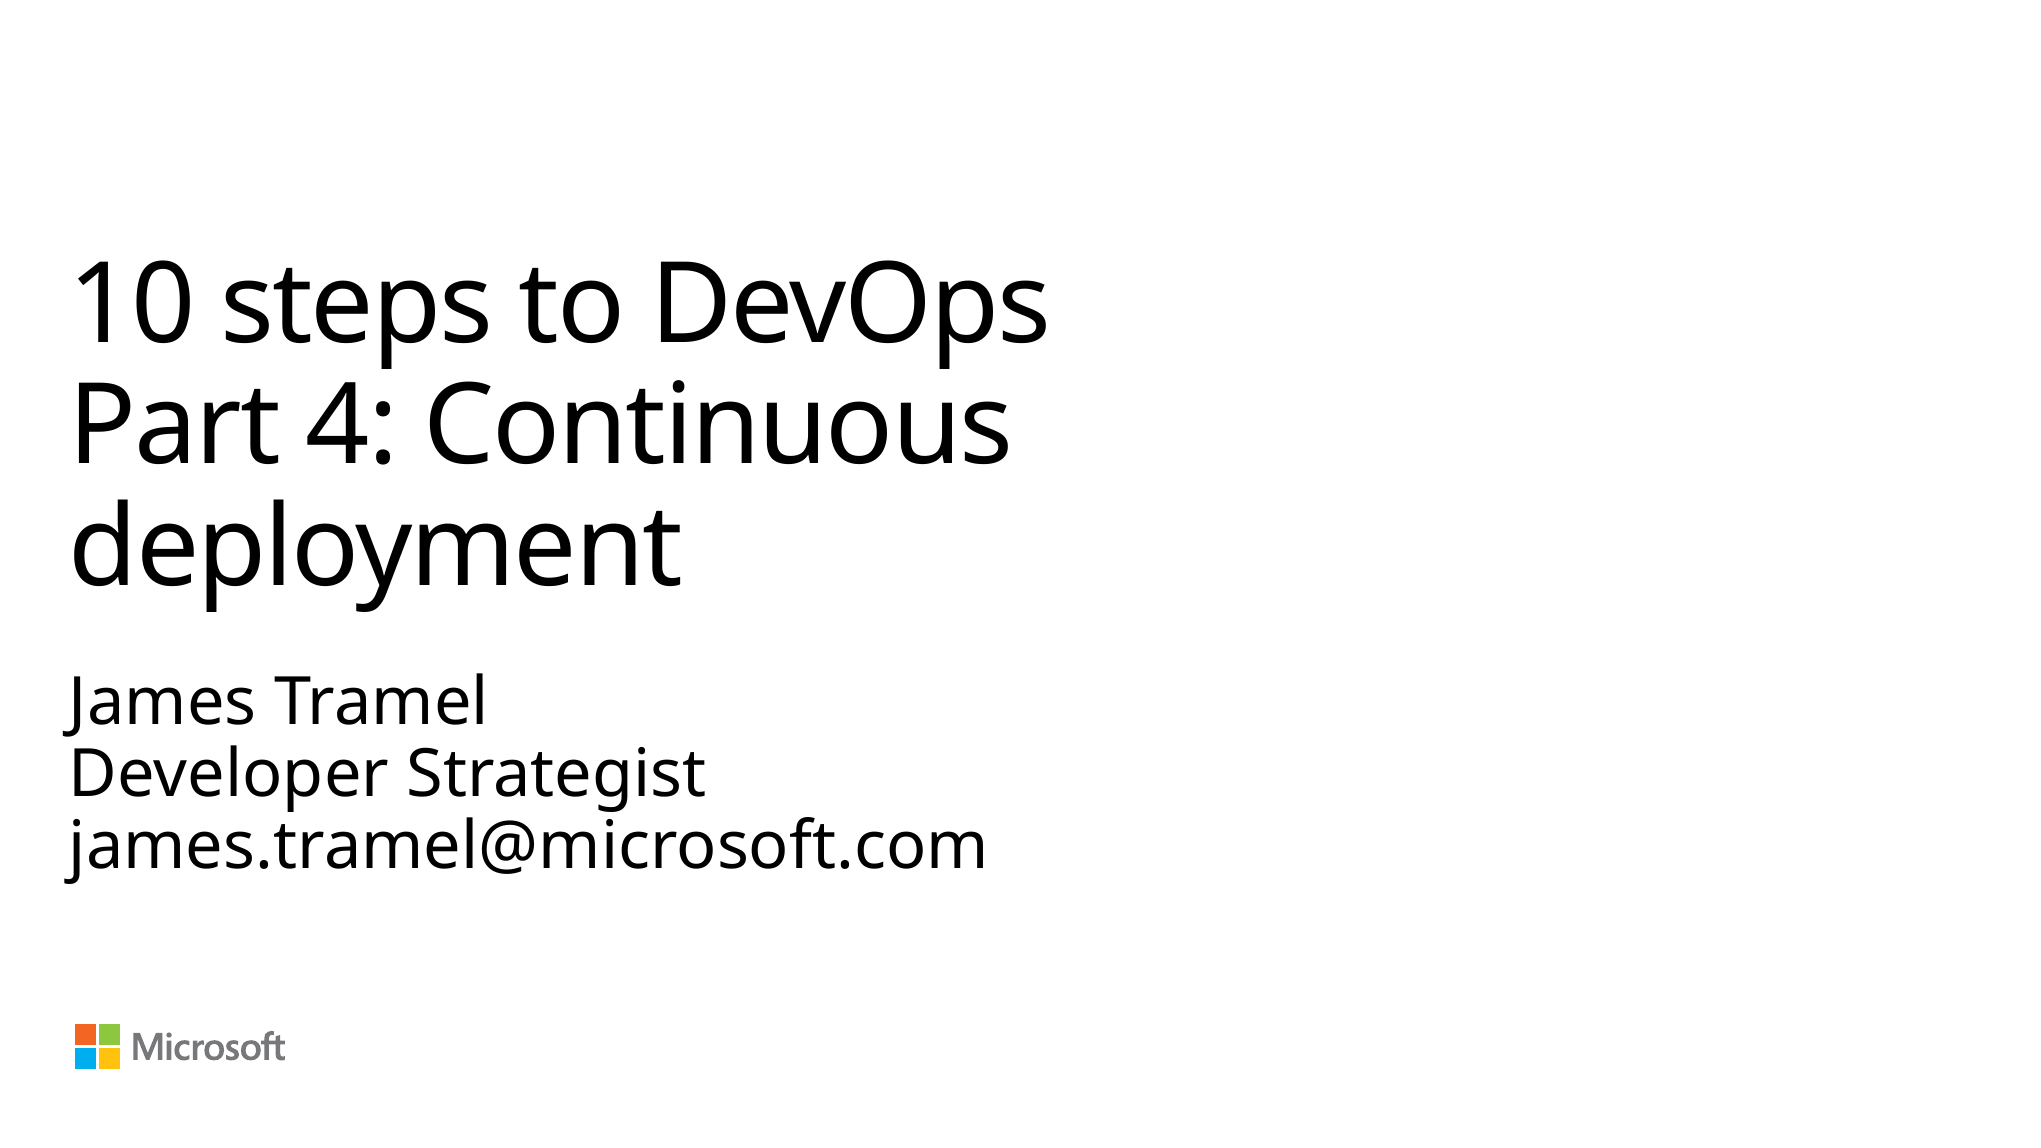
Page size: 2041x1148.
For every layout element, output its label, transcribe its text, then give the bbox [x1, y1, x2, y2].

title 10 steps to DevOps Part 4: Continuous deployment [45, 229, 1546, 530]
list James Tramel Developer Strategist james.tramel@microsoft.com [45, 648, 1246, 949]
